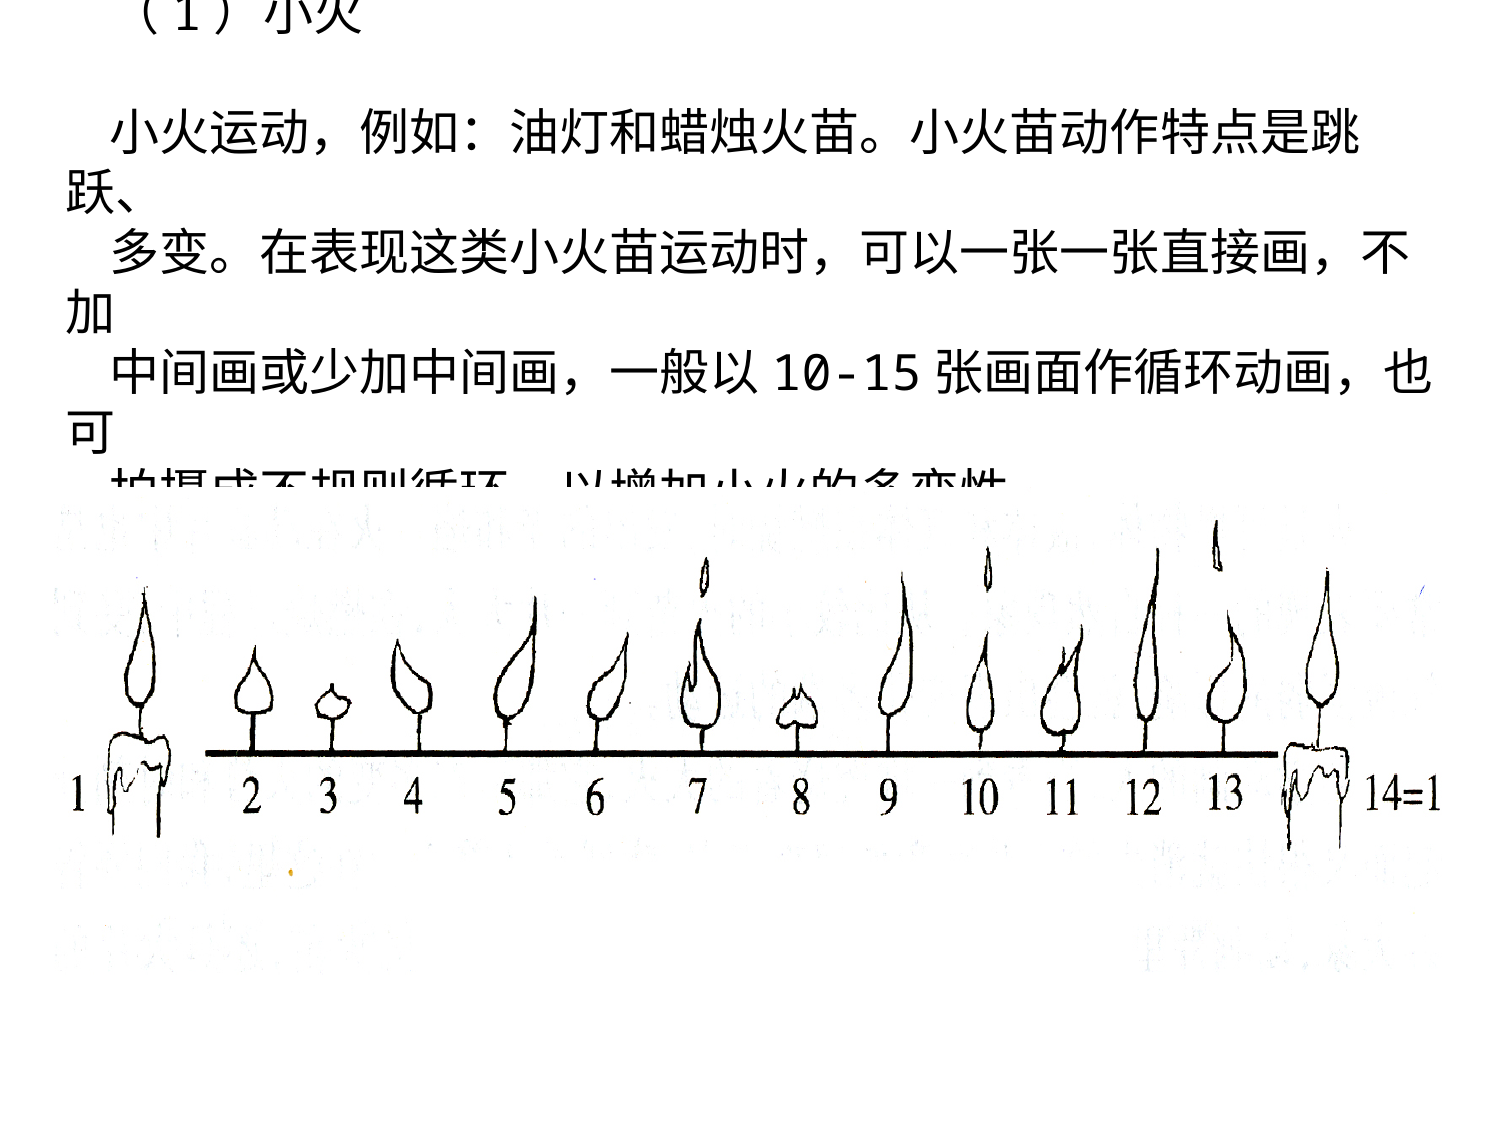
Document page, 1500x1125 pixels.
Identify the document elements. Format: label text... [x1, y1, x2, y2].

picture [0, 487, 1500, 976]
text_box （1）小火 小火运动，例如：油灯和蜡烛火苗。小火苗动作特点是跳跃、 多变。在表现这类小火苗运动时，可以一张一张直接画，不加 中间画或少加中间画，一般以10-15张画面作循环动画，也可 拍摄成不规则循环，以增加小火的多变性。 [51, 62, 1455, 438]
